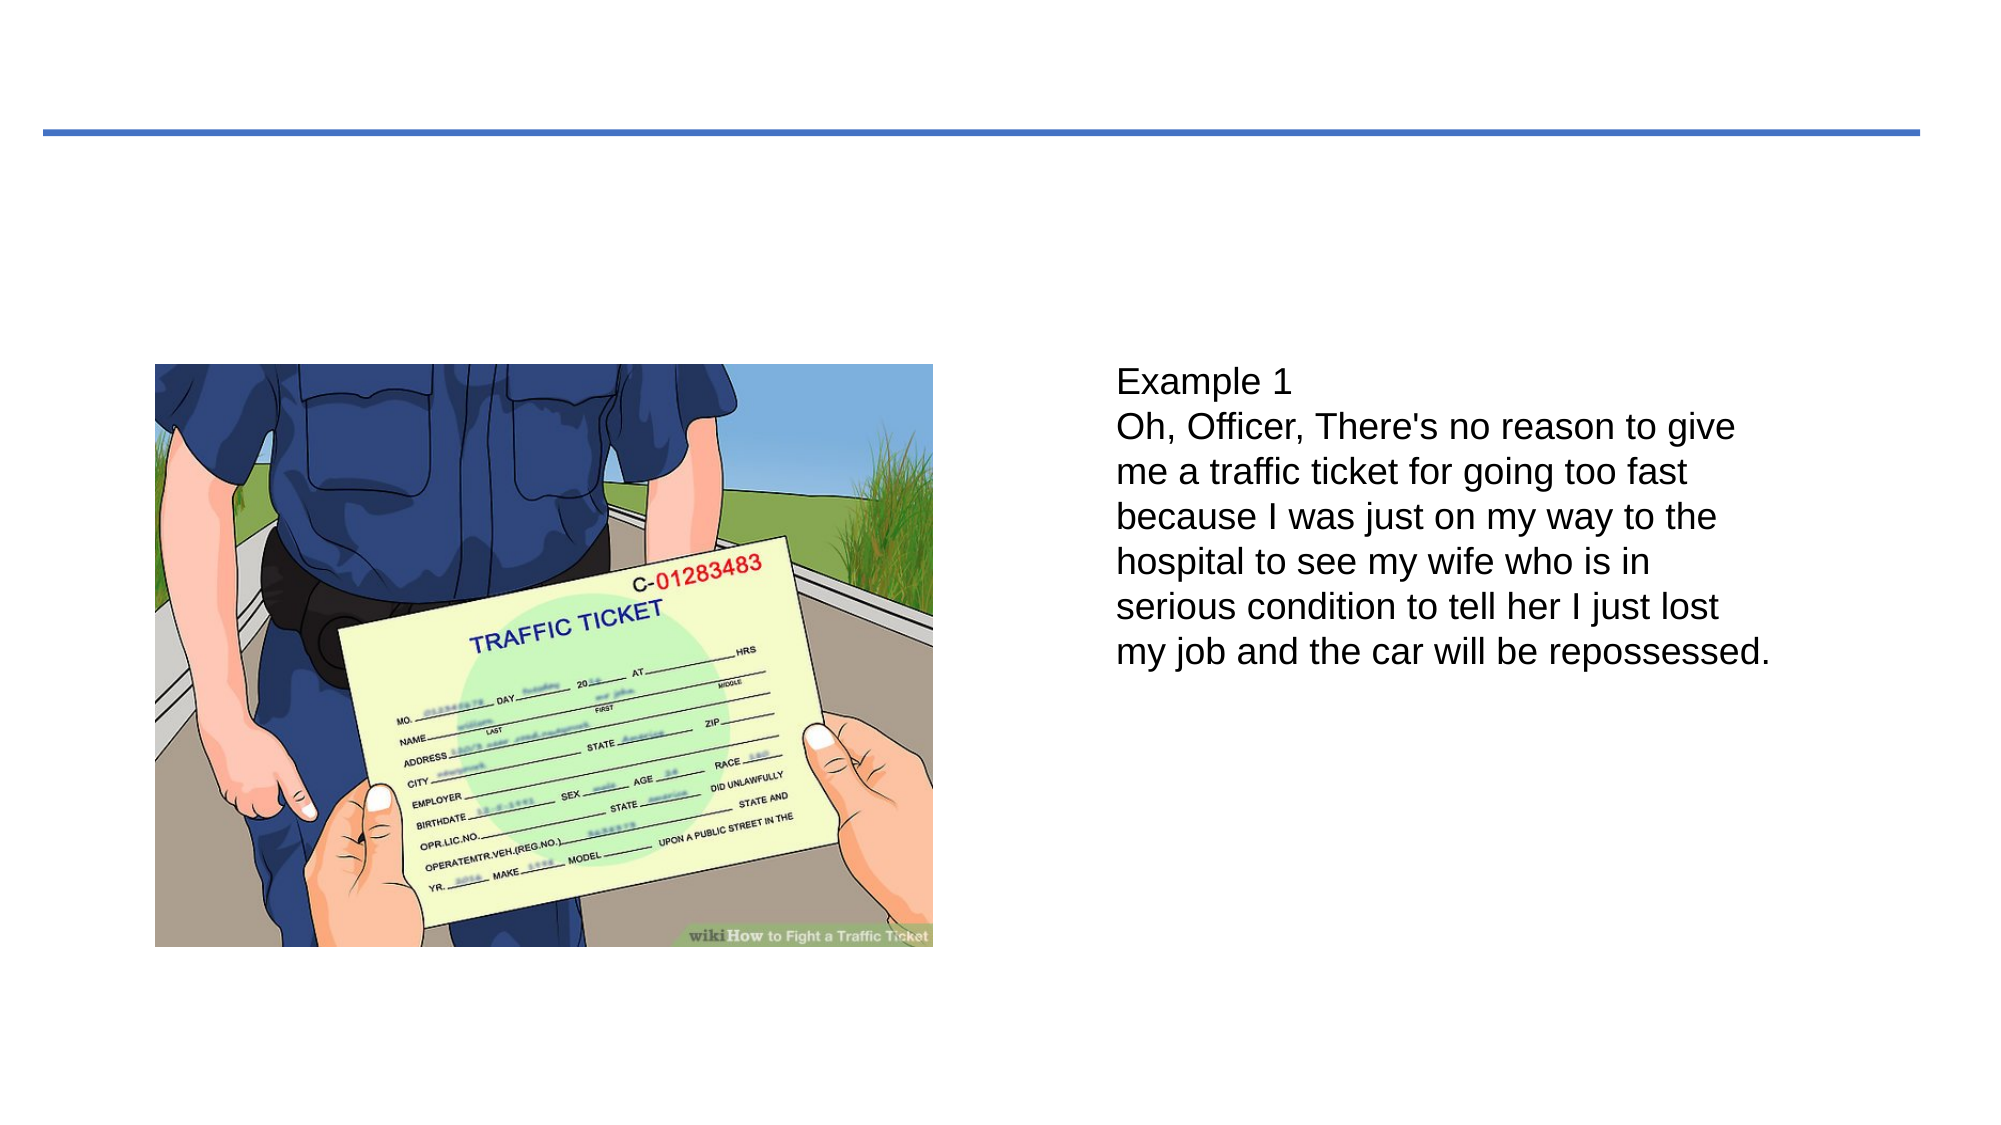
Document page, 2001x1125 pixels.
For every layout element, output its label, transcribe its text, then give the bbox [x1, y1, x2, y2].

text_box Example 1 Oh, Officer, There's no reason to give me a traffic ticket for going too fast because I was just on my way to the hospital to see my wife who is in serious condition to tell her I just lost my job and the car will be repossessed. [1101, 349, 1792, 725]
picture [154, 364, 933, 947]
text_box [42, 128, 1921, 137]
